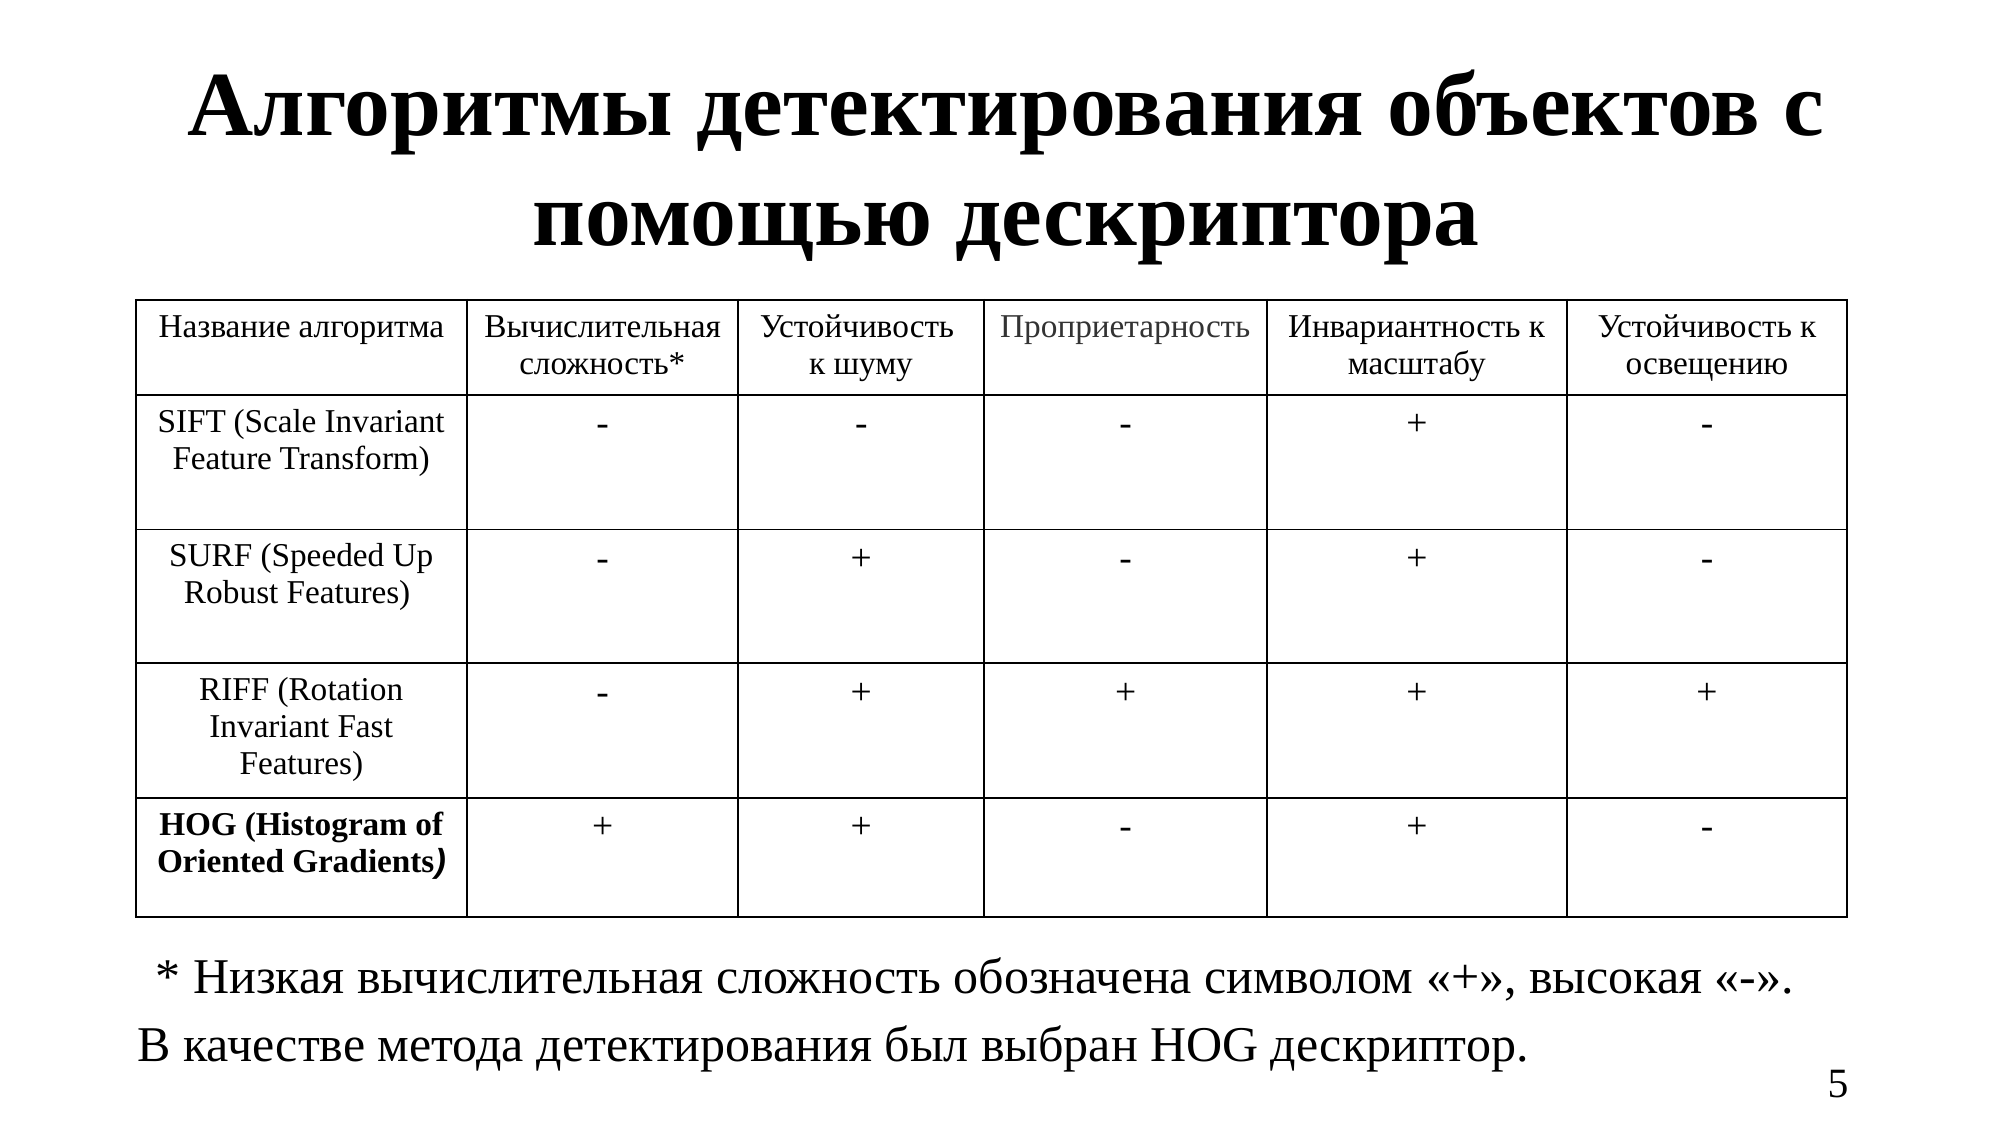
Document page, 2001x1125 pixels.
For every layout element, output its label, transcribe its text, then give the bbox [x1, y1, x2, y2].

table_cell - [1568, 530, 1846, 662]
table_cell SIFT (Scale Invariant Feature Transform) [137, 396, 466, 529]
table_header Устойчивость к шуму [739, 301, 983, 394]
table_cell HOG (Histogram of Oriented Gradients) [137, 799, 466, 916]
table_cell - [985, 396, 1266, 529]
table_cell - [985, 799, 1266, 916]
text_box 5 [1821, 1048, 1913, 1106]
table_cell - [1568, 799, 1846, 916]
table_cell + [1568, 664, 1846, 797]
table_cell + [985, 664, 1266, 797]
table_header Устойчивость к освещению [1568, 301, 1846, 394]
title Алгоритмы детектирования объектов с помощью дескриптора [150, 42, 1862, 265]
text_box В качестве метода детектирования был выбран HOG дескриптор. [135, 1009, 1681, 1072]
table_cell + [739, 530, 983, 662]
table_header Инвариантность к масштабу [1268, 301, 1566, 394]
table_cell - [468, 664, 737, 797]
table_cell - [468, 396, 737, 529]
table_cell RIFF (Rotation Invariant Fast Features) [137, 664, 466, 797]
table_cell - [468, 530, 737, 662]
table_cell + [1268, 396, 1566, 529]
table_cell - [985, 530, 1266, 662]
table_header Вычислительная сложность* [468, 301, 737, 394]
table_cell + [1268, 799, 1566, 916]
table_cell - [739, 396, 983, 529]
table_cell + [1268, 664, 1566, 797]
table_header Проприетарность [985, 301, 1266, 394]
table_cell + [739, 664, 983, 797]
table_header Название алгоритма [137, 301, 466, 394]
table_cell - [1568, 396, 1846, 529]
table_cell + [739, 799, 983, 916]
table_cell + [1268, 530, 1566, 662]
table_cell SURF (Speeded Up Robust Features) [137, 530, 466, 662]
text_box * Низкая вычислительная сложность обозначена символом «+», высокая «-». [139, 935, 1823, 1011]
table_cell + [468, 799, 737, 916]
